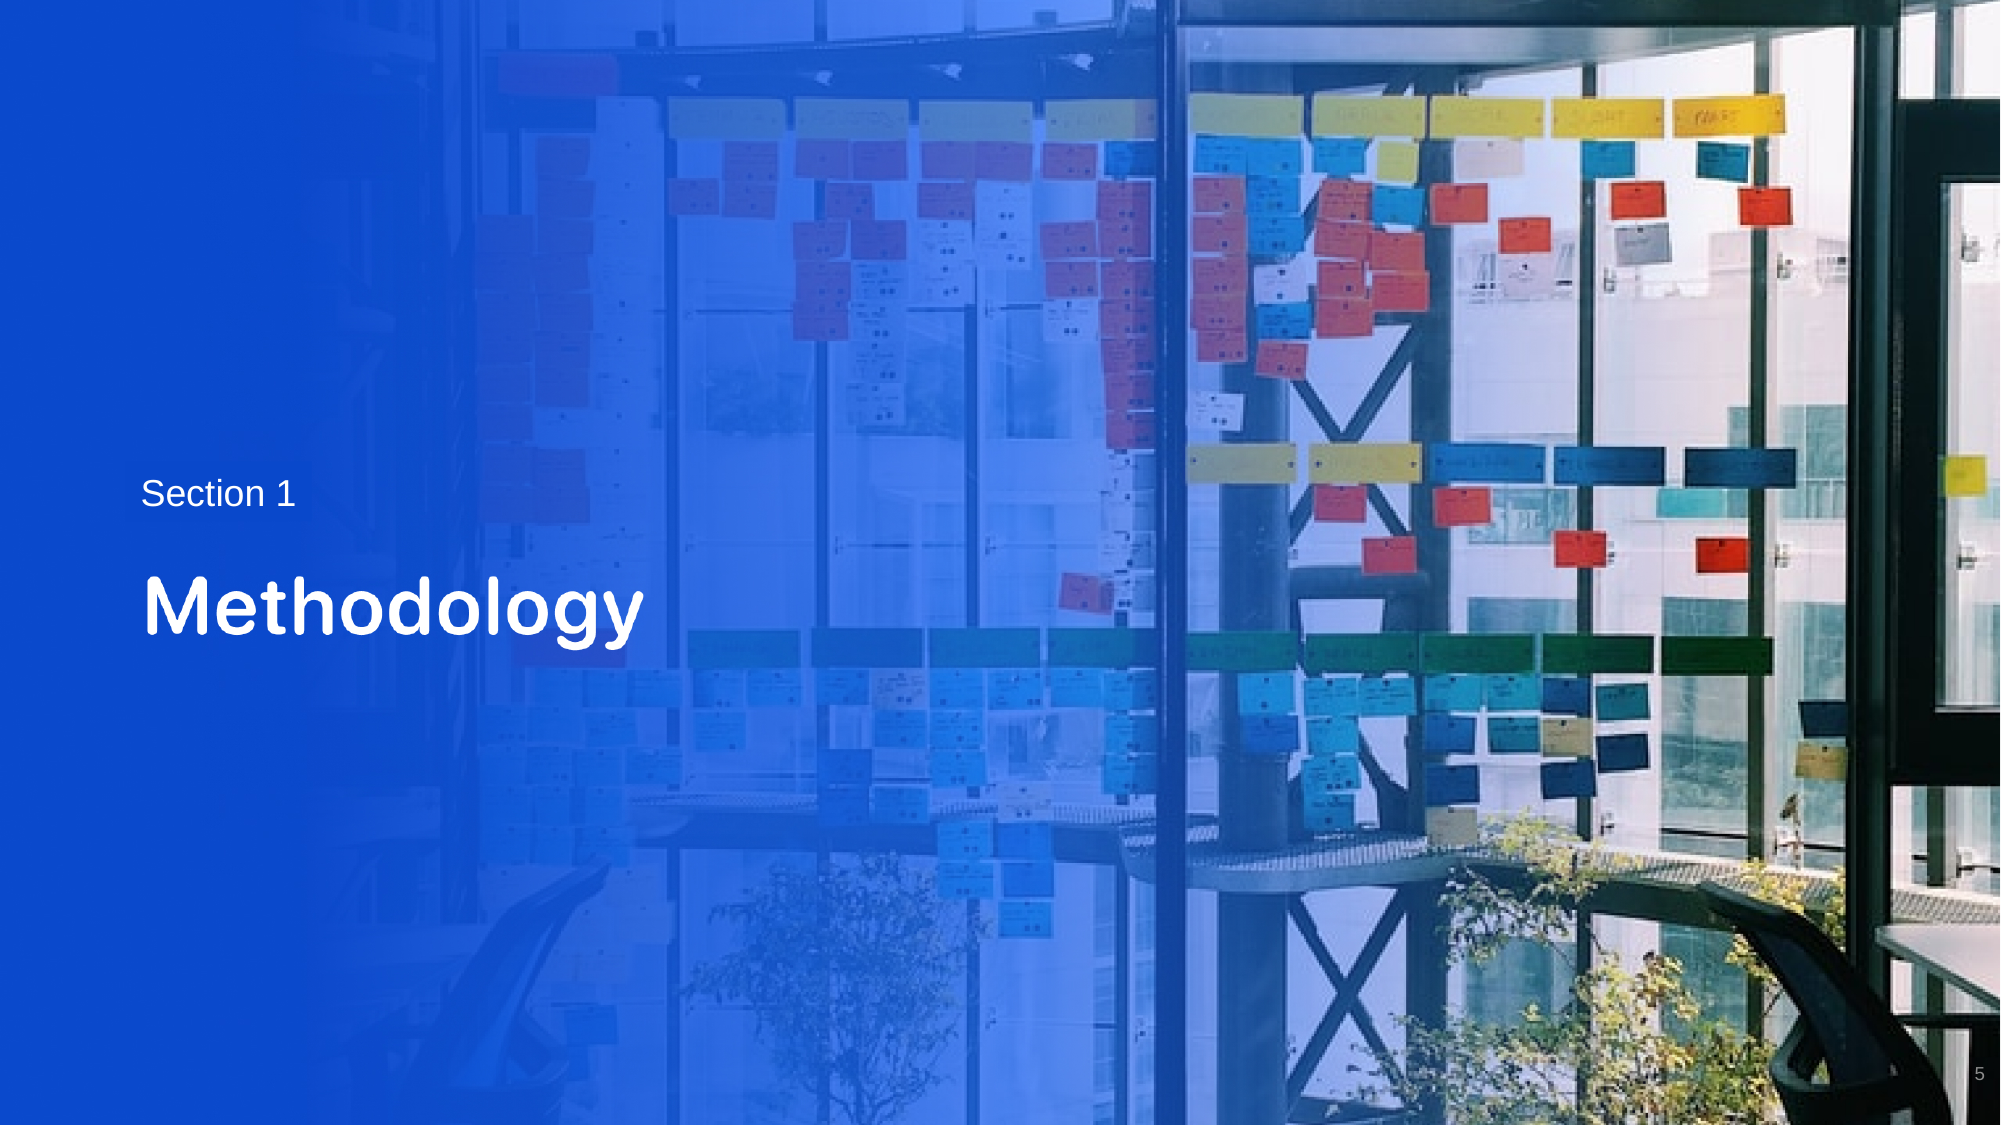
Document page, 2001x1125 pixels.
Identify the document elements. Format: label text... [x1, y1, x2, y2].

text_box Section 1 [125, 461, 312, 522]
slide_number 5 [1550, 1042, 2000, 1103]
picture [0, 0, 2001, 1125]
